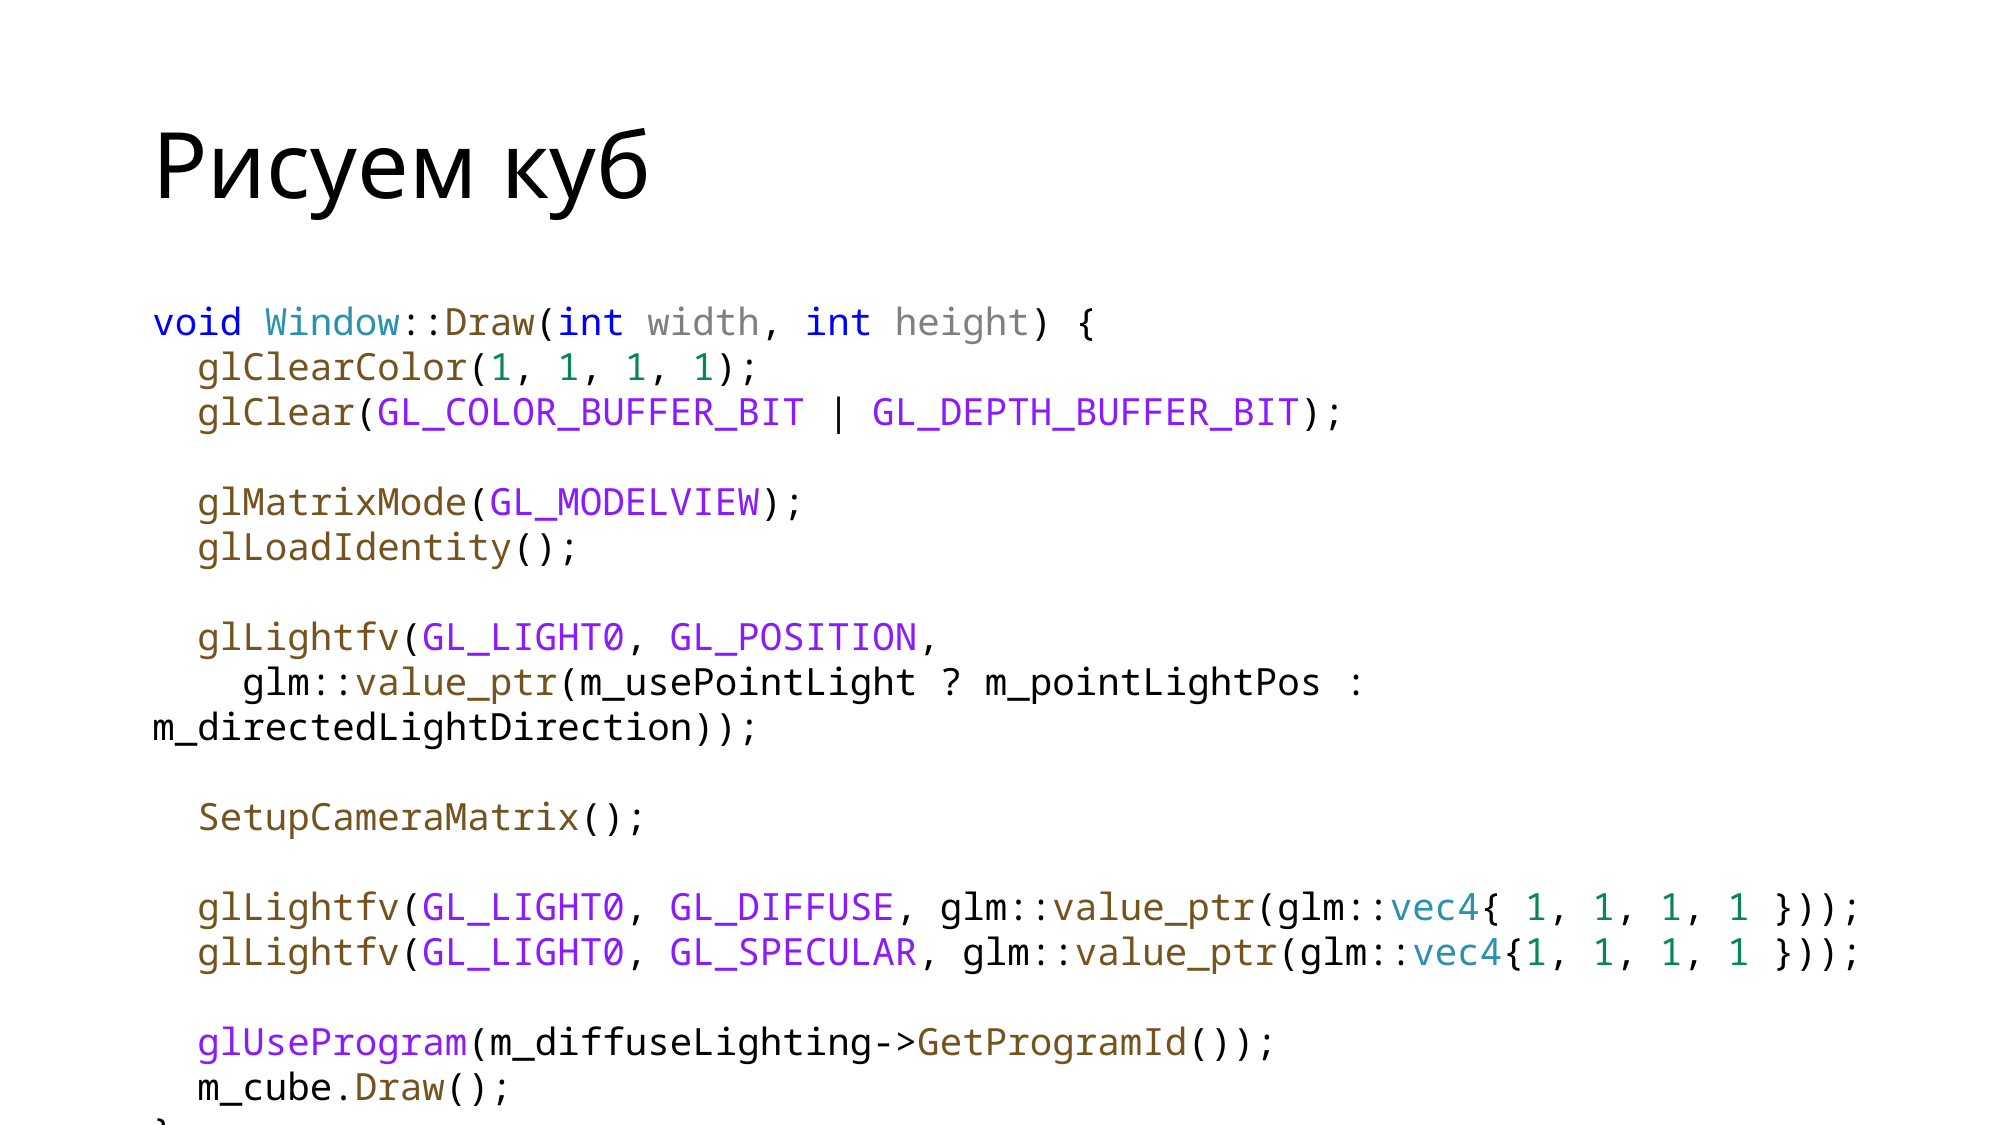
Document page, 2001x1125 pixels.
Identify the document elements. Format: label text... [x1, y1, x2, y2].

text_box void Window::Draw(int width, int height) { glClearColor(1, 1, 1, 1); glClear(GL_COLOR_BUFFER_BIT | GL_DEPTH_BUFFER_BIT); glMatrixMode(GL_MODELVIEW); glLoadIdentity(); glLightfv(GL_LIGHT0, GL_POSITION, glm::value_ptr(m_usePointLight ? m_pointLightPos : m_directedLightDirection)); SetupCameraMatrix(); glLightfv(GL_LIGHT0, GL_DIFFUSE, glm::value_ptr(glm::vec4{ 1, 1, 1, 1 })); glLightfv(GL_LIGHT0, GL_SPECULAR, glm::value_ptr(glm::vec4{1, 1, 1, 1 })); glUseProgram(m_diffuseLighting->GetProgramId()); m_cube.Draw(); } [137, 290, 1981, 1125]
title Рисуем куб [137, 59, 1863, 278]
